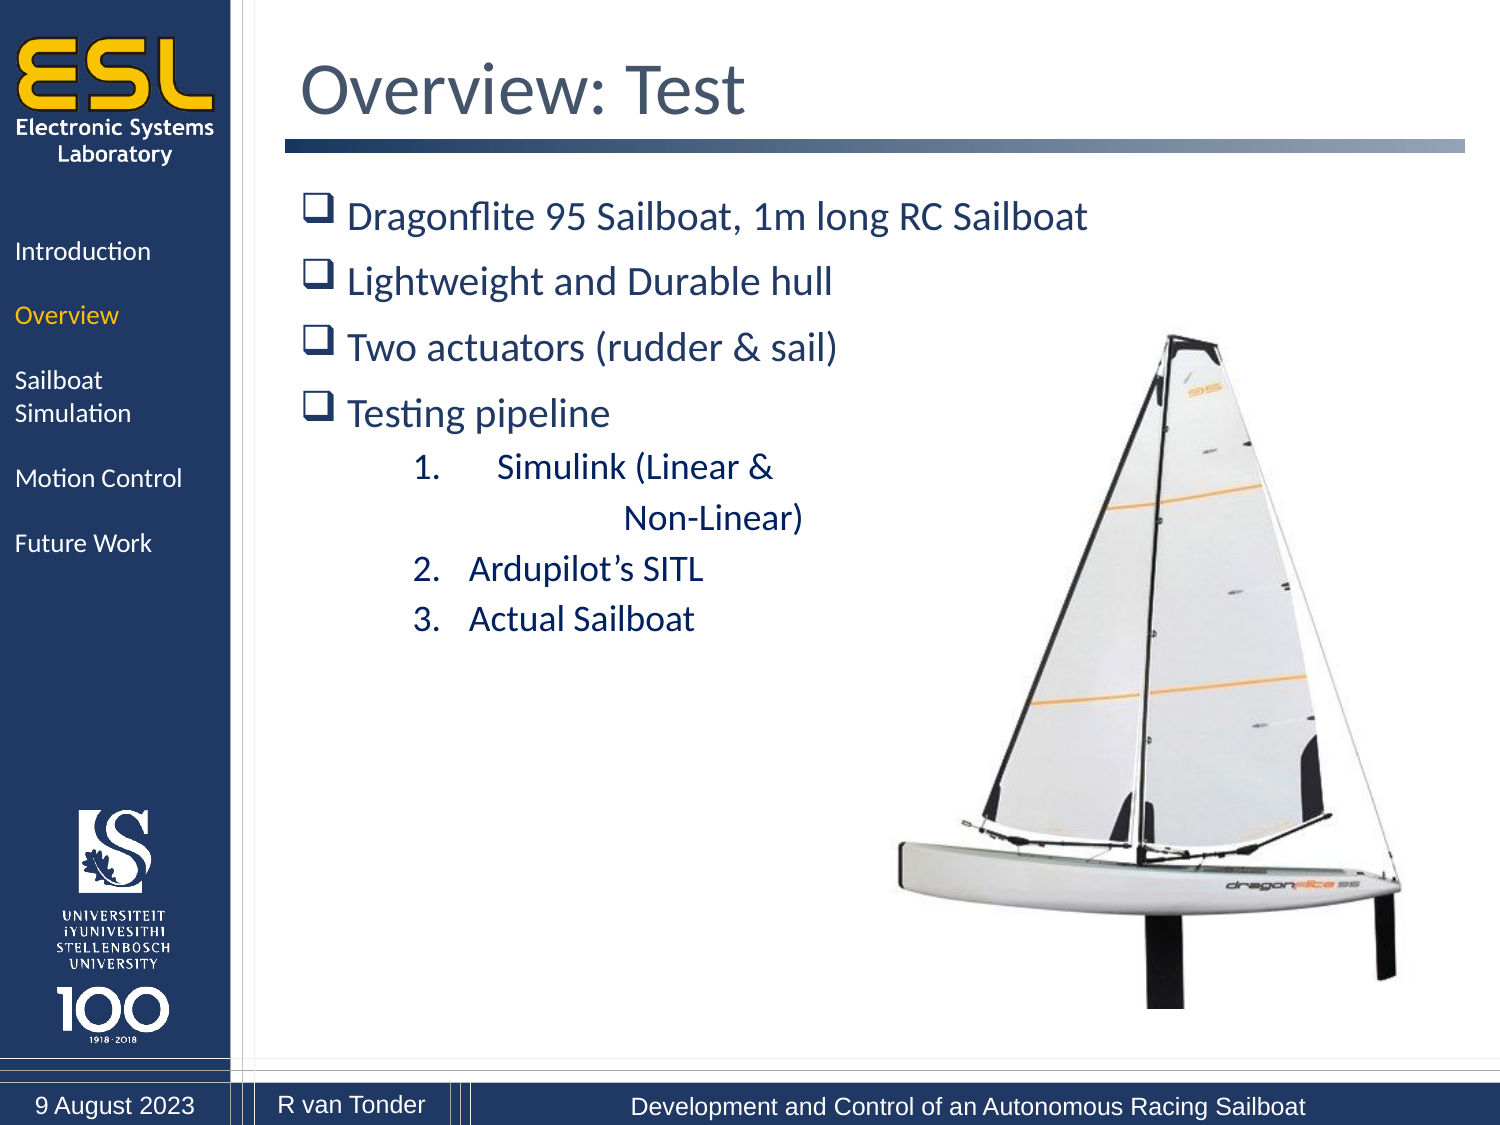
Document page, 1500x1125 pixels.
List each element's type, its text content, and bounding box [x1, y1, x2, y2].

text_box Introduction Overview Sailboat Simulation Motion Control Future Work [0, 225, 225, 566]
list Overview: Test [285, 32, 1465, 139]
picture [874, 325, 1436, 1009]
picture [54, 808, 175, 1048]
list Dragonflite 95 Sailboat, 1m long RC Sailboat Lightweight and Durable hull Two actuators (rudder & sail) Testing pipeline Simulink (Linear & Non-Linear) Ardupilot’s SITL Actual Sailboat [285, 186, 1465, 1063]
picture [10, 30, 220, 170]
